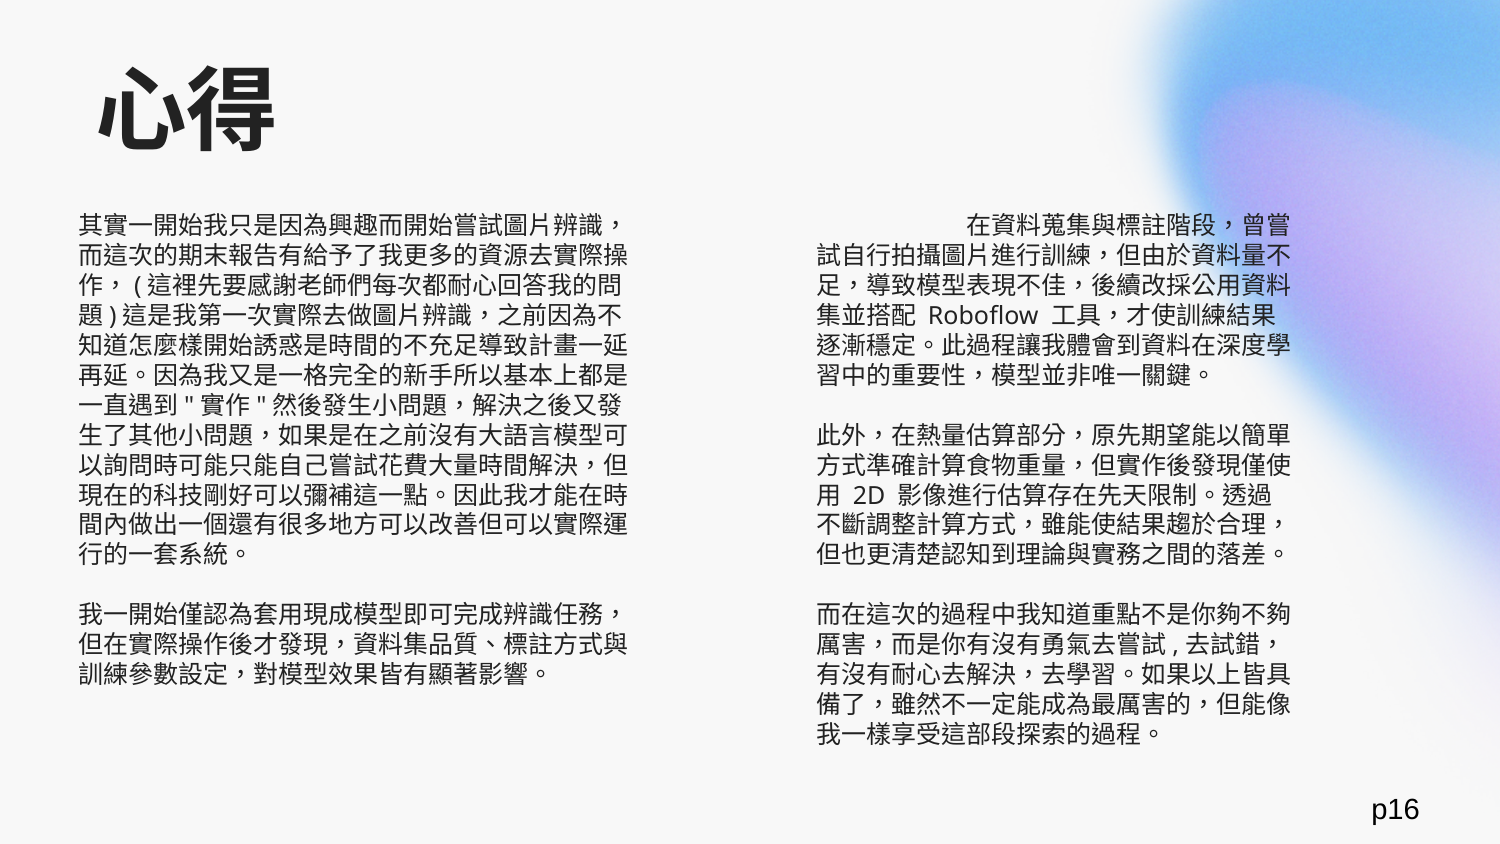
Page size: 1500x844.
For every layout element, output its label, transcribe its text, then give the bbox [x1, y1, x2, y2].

text_box 在資料蒐集與標註階段，曾嘗試自行拍攝圖片進行訓練，但由於資料量不足，導致模型表現不佳，後續改採公用資料集並搭配 Roboflow 工具，才使訓練結果逐漸穩定。此過程讓我體會到資料在深度學習中的重要性，模型並非唯一關鍵。 此外，在熱量估算部分，原先期望能以簡單方式準確計算食物重量，但實作後發現僅使用 2D 影像進行估算存在先天限制。透過不斷調整計算方式，雖能使結果趨於合理，但也更清楚認知到理論與實務之間的落差。 而在這次的過程中我知道重點不是你夠不夠厲害，而是你有沒有勇氣去嘗試,去試錯，有沒有耐心去解決，去學習。如果以上皆具備了，雖然不一定能成為最厲害的，但能像我一樣享受這部段探索的過程。 [726, 194, 1308, 757]
title 心得 [80, 53, 537, 194]
text_box p16 [1356, 783, 1435, 834]
subtitle 其實一開始我只是因為興趣而開始嘗試圖片辨識，而這次的期末報告有給予了我更多的資源去實際操作，(這裡先要感謝老師們每次都耐心回答我的問題)這是我第一次實際去做圖片辨識，之前因為不知道怎麼樣開始誘惑是時間的不充足導致計畫一延再延。因為我又是一格完全的新手所以基本上都是一直遇到"實作"然後發生小問題，解決之後又發生了其他小問題，如果是在之前沒有大語言模型可以詢問時可能只能自己嘗試花費大量時間解決，但現在的科技剛好可以彌補這一點。因此我才能在時間內做出一個還有很多地方可以改善但可以實際運行的一套系統。 我一開始僅認為套用現成模型即可完成辨識任務，但在實際操作後才發現，資料集品質、標註方式與訓練參數設定，對模型效果皆有顯著影響。 [63, 194, 645, 757]
